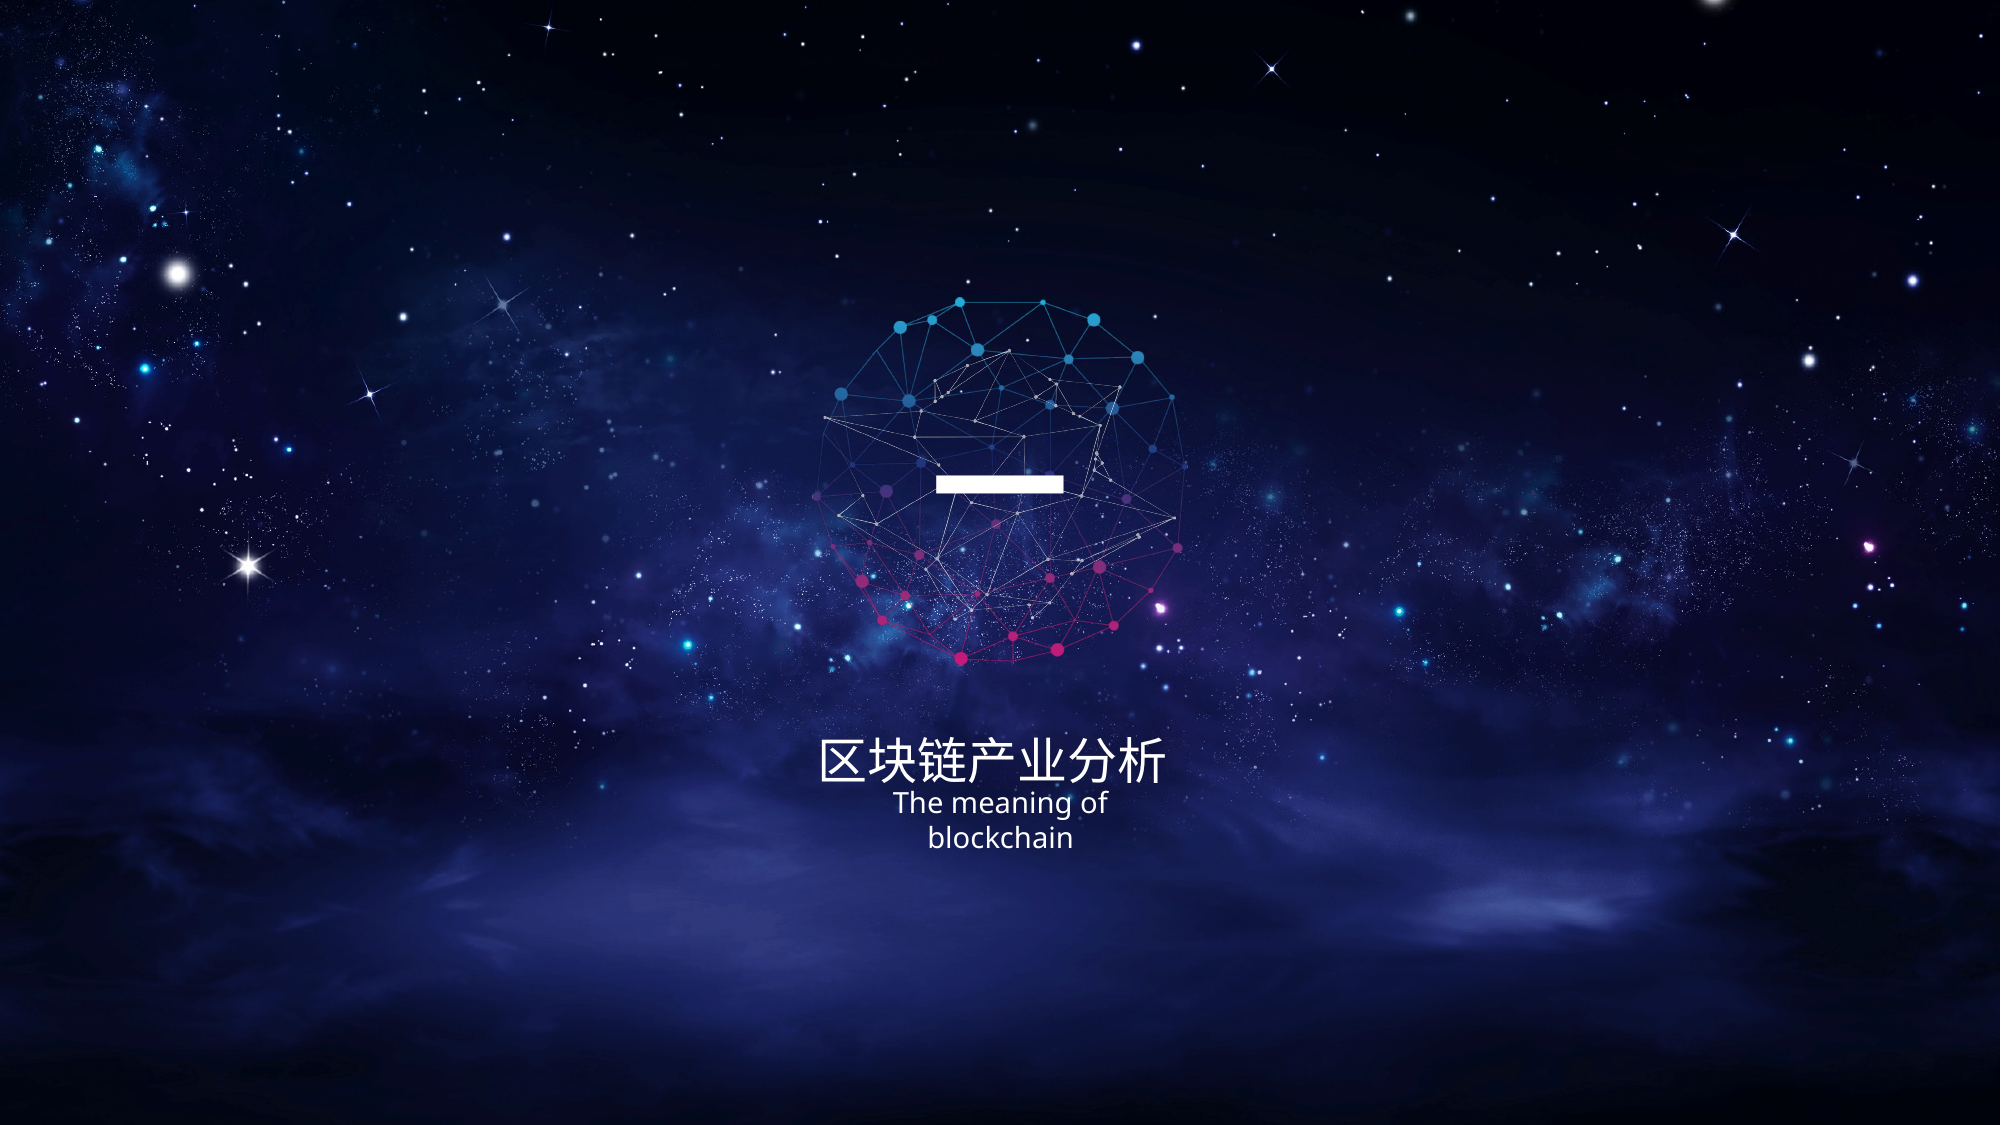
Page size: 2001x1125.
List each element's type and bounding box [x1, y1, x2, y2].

text_box [788, 297, 1197, 828]
picture [0, 0, 2000, 1125]
